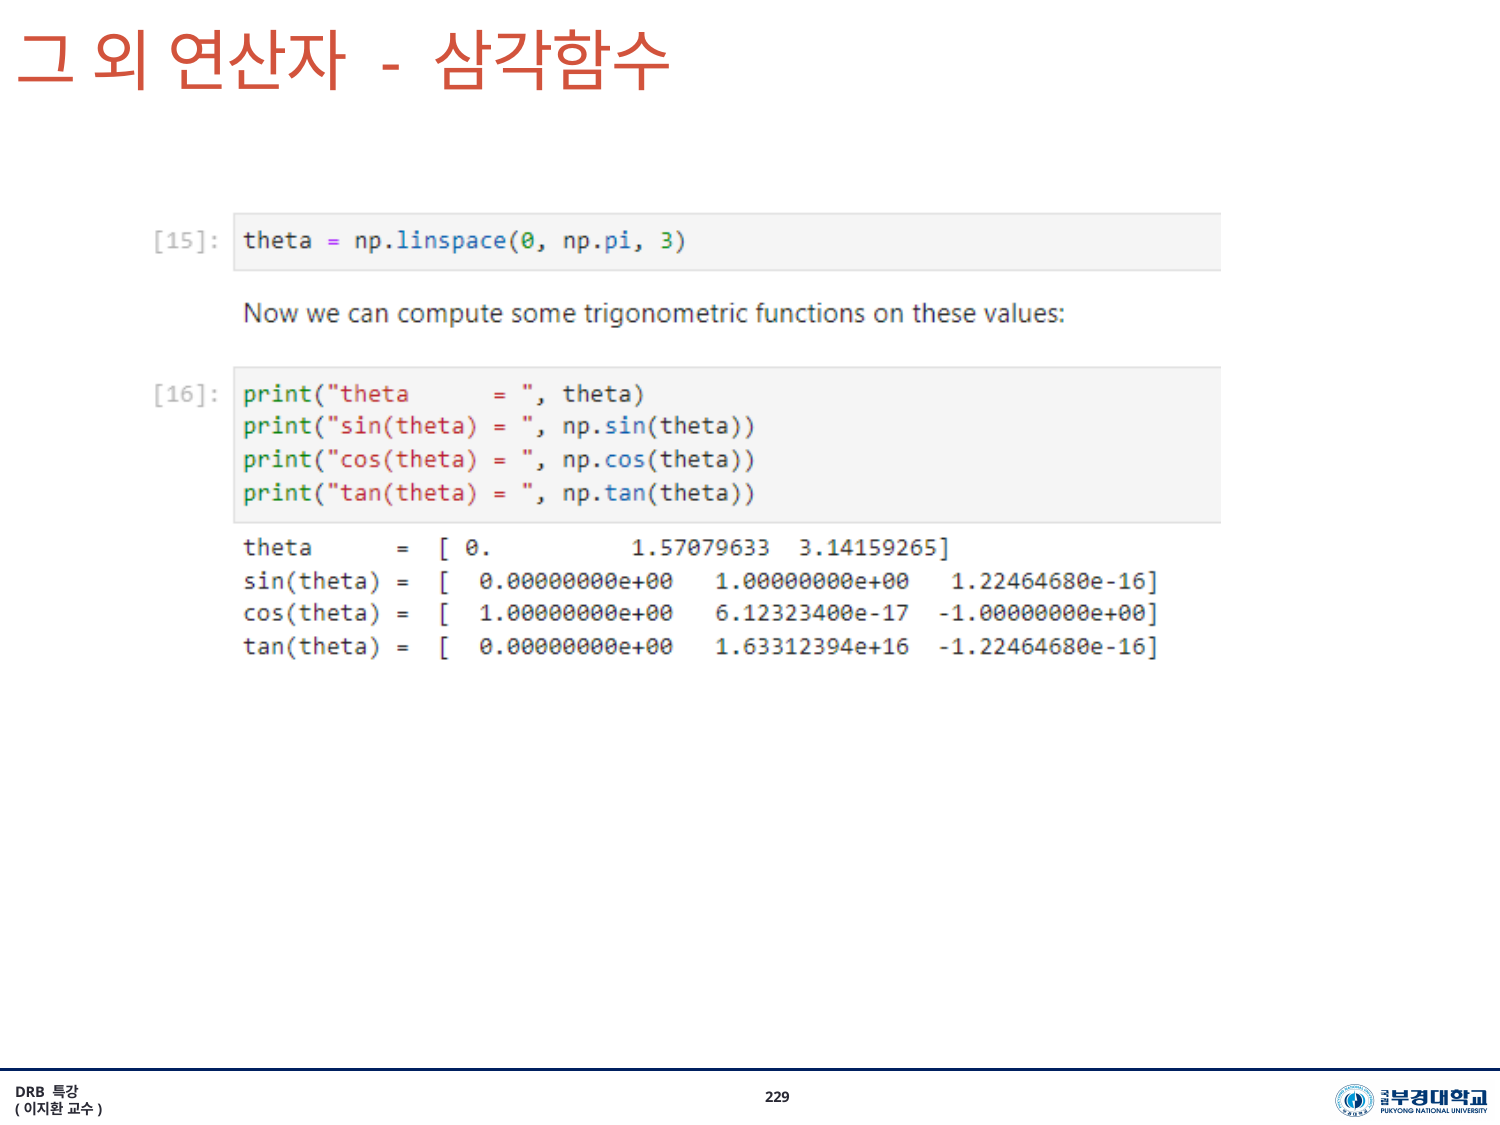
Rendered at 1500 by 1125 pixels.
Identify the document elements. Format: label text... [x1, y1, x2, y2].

title 그 외 연산자 - 삼각함수 [0, 1, 1500, 116]
slide_number DRB 특강 (이지환 교수) [0, 1082, 303, 1118]
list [117, 184, 1221, 682]
picture [1330, 1079, 1495, 1121]
